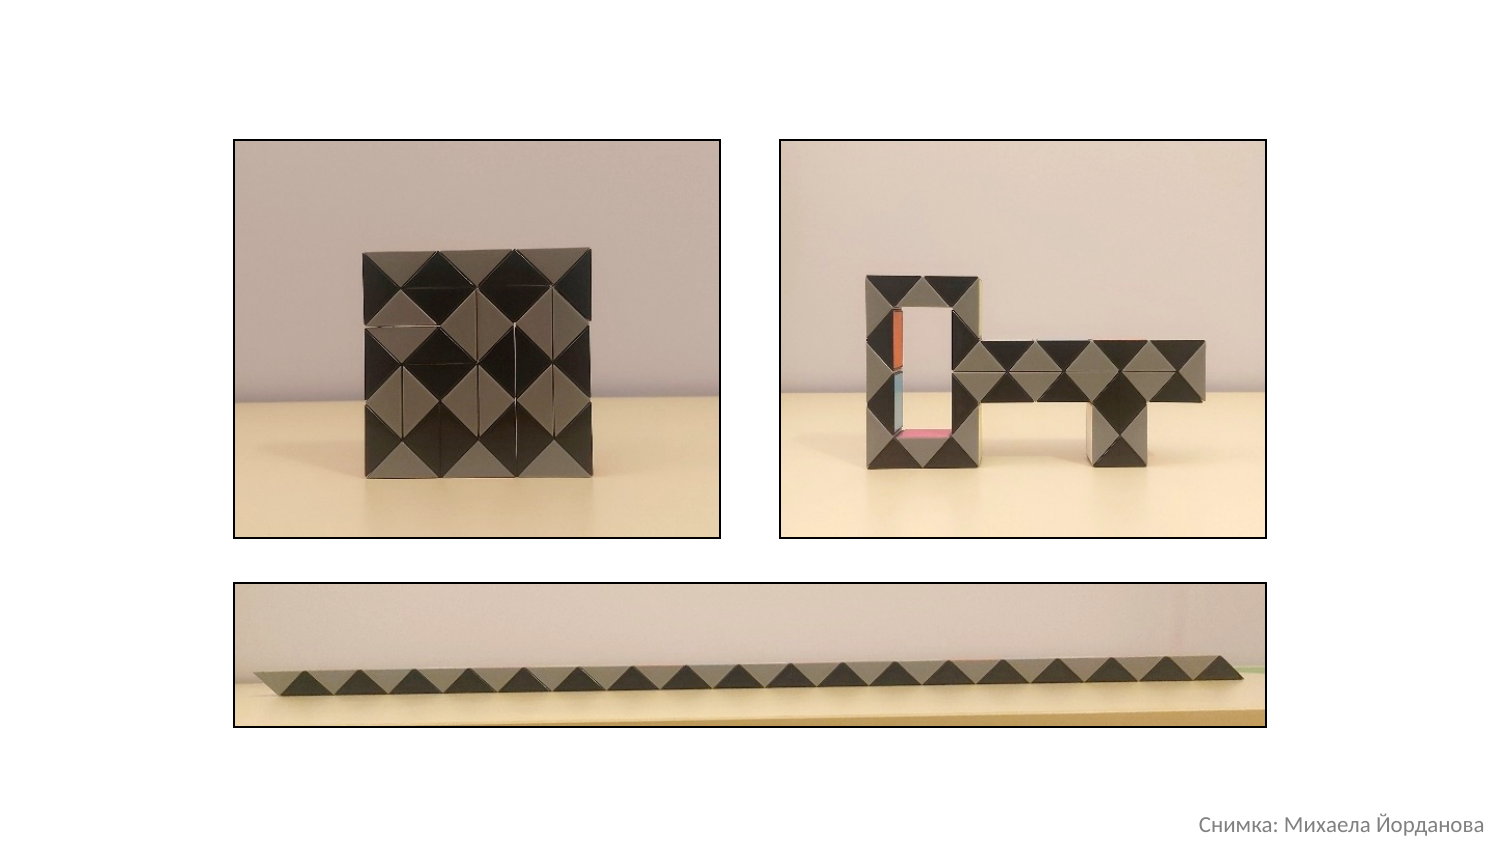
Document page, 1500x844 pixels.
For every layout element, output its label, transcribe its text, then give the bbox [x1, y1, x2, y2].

text_box Снимка: Михаела Йорданова [1175, 802, 1500, 844]
picture [780, 140, 1266, 538]
picture [234, 140, 720, 538]
picture [234, 584, 1266, 727]
